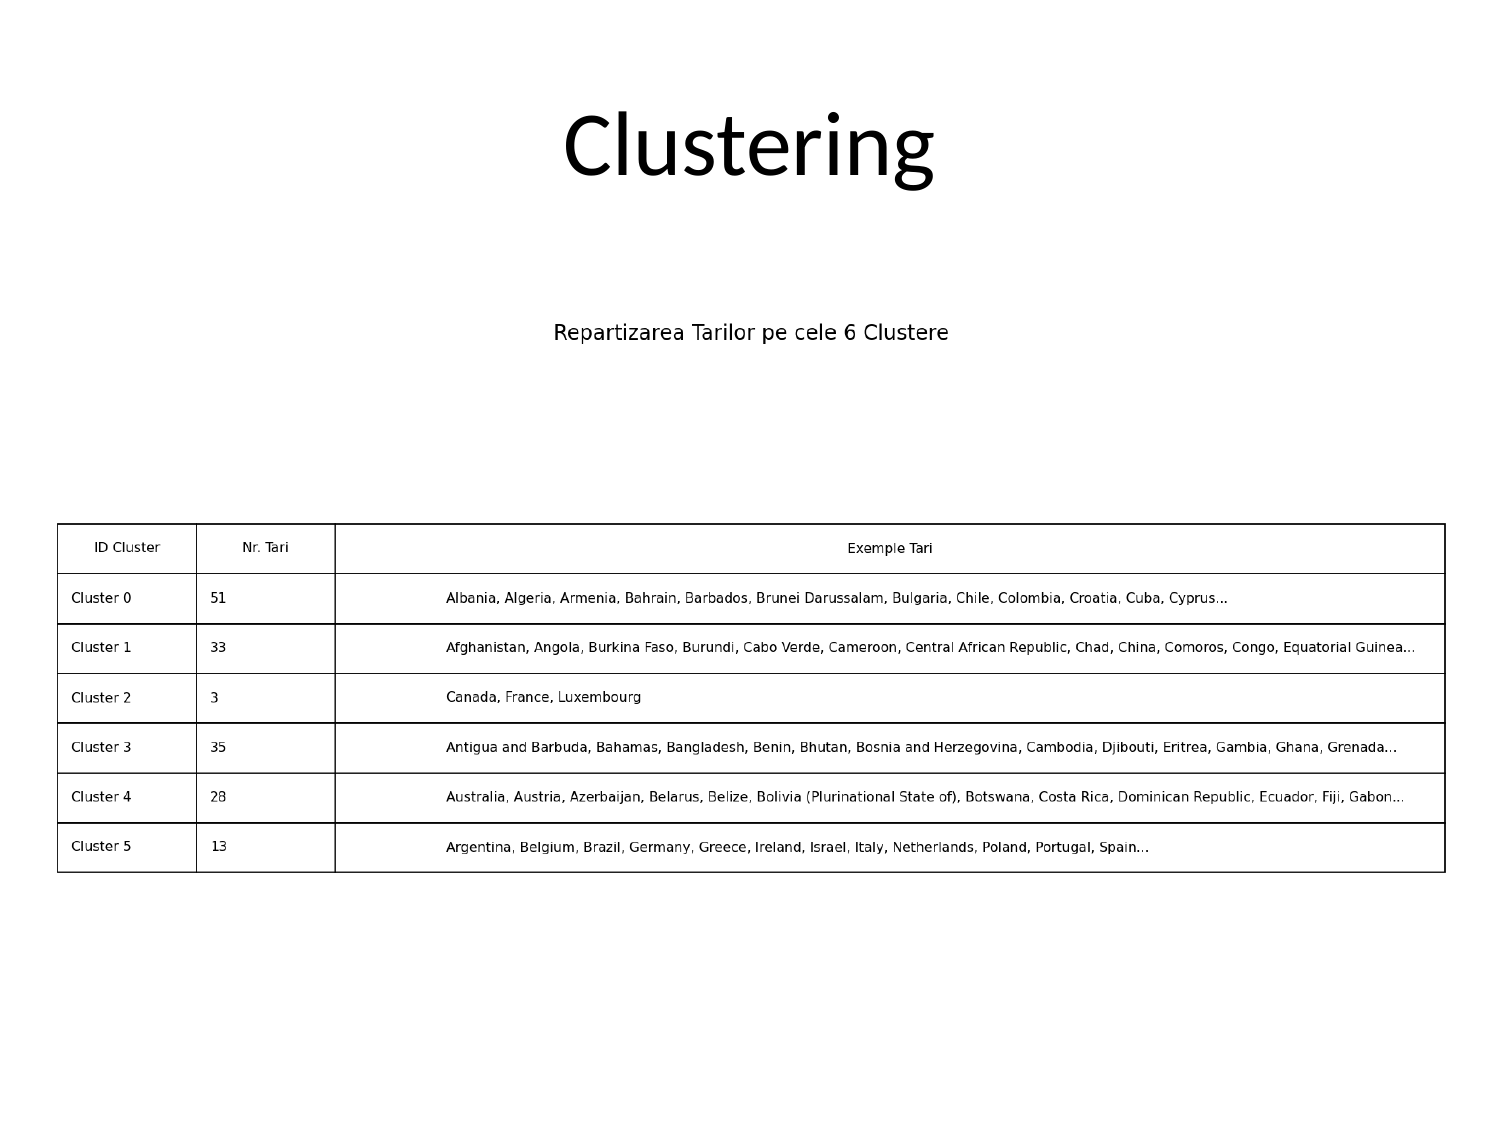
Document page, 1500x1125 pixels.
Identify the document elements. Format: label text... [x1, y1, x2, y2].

title Clustering [75, 45, 1425, 233]
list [0, 300, 1461, 912]
